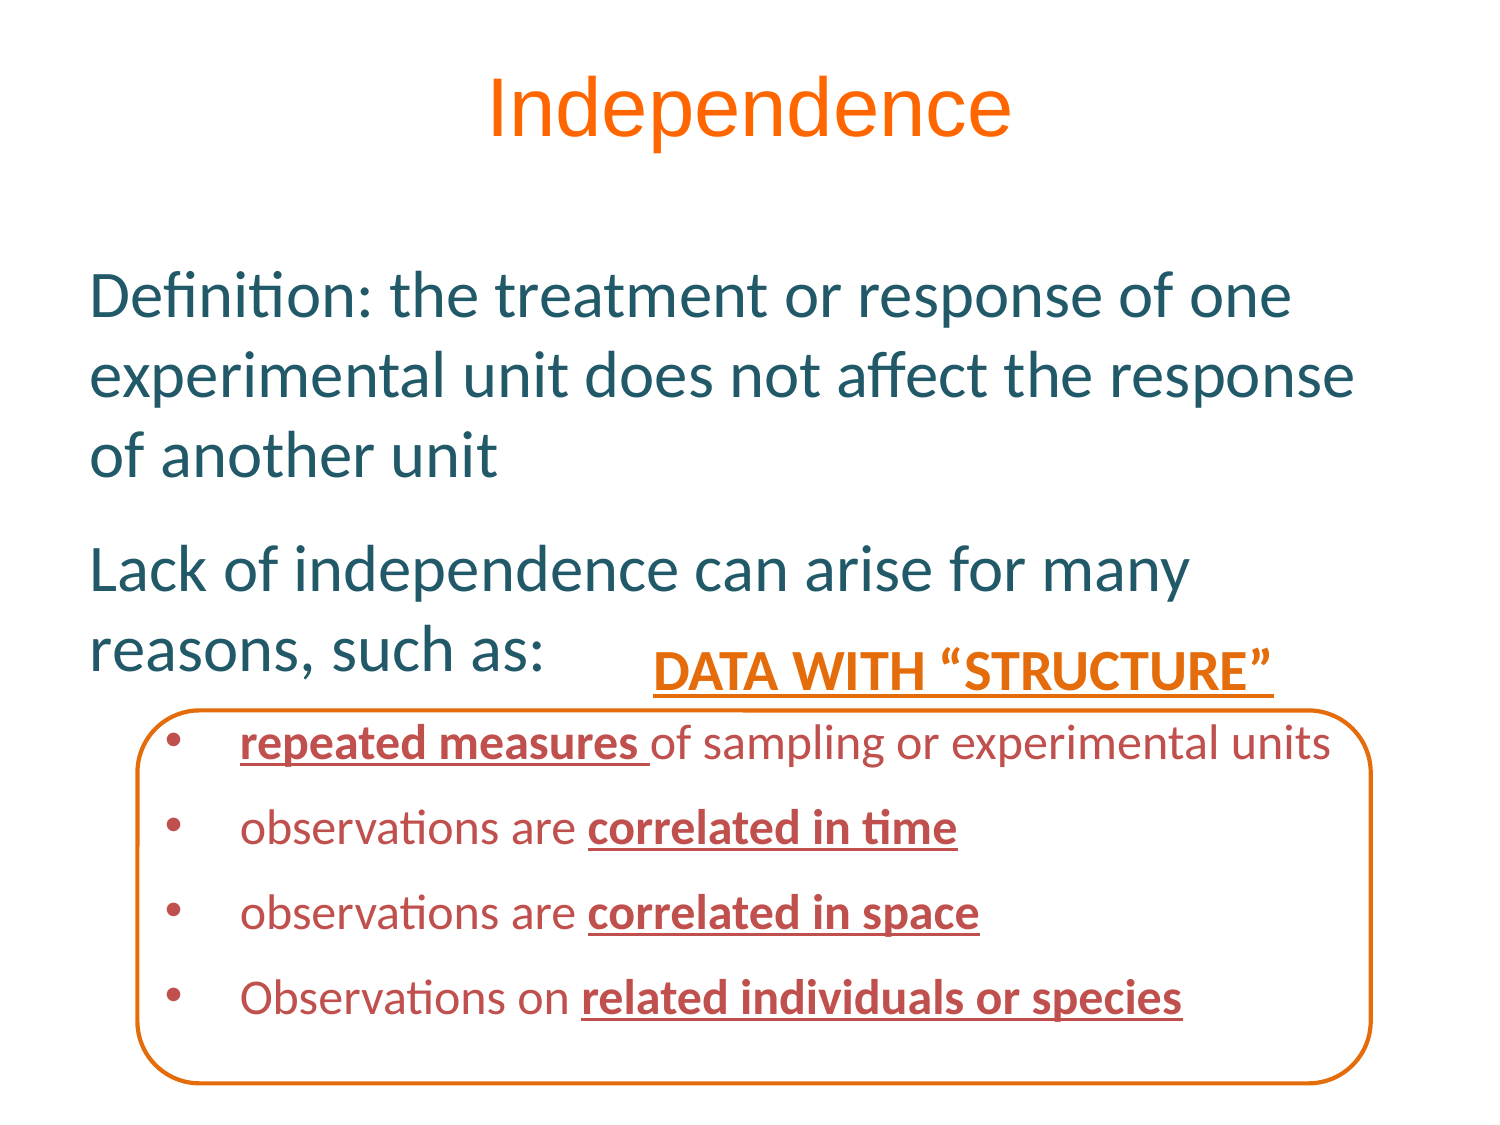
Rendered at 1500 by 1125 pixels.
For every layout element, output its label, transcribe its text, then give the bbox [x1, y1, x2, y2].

text_box [135, 708, 1373, 1086]
text_box DATA WITH “STRUCTURE” [563, 624, 1341, 710]
text_box Definition: the treatment or response of one experimental unit does not affect the response of another unit Lack of independence can arise for many reasons, such as: repeated measures of sampling or experimental units observations are correlated in time observations are correlated in space Observations on related individuals or species [74, 243, 1432, 1068]
text_box Independence [0, 8, 1500, 197]
